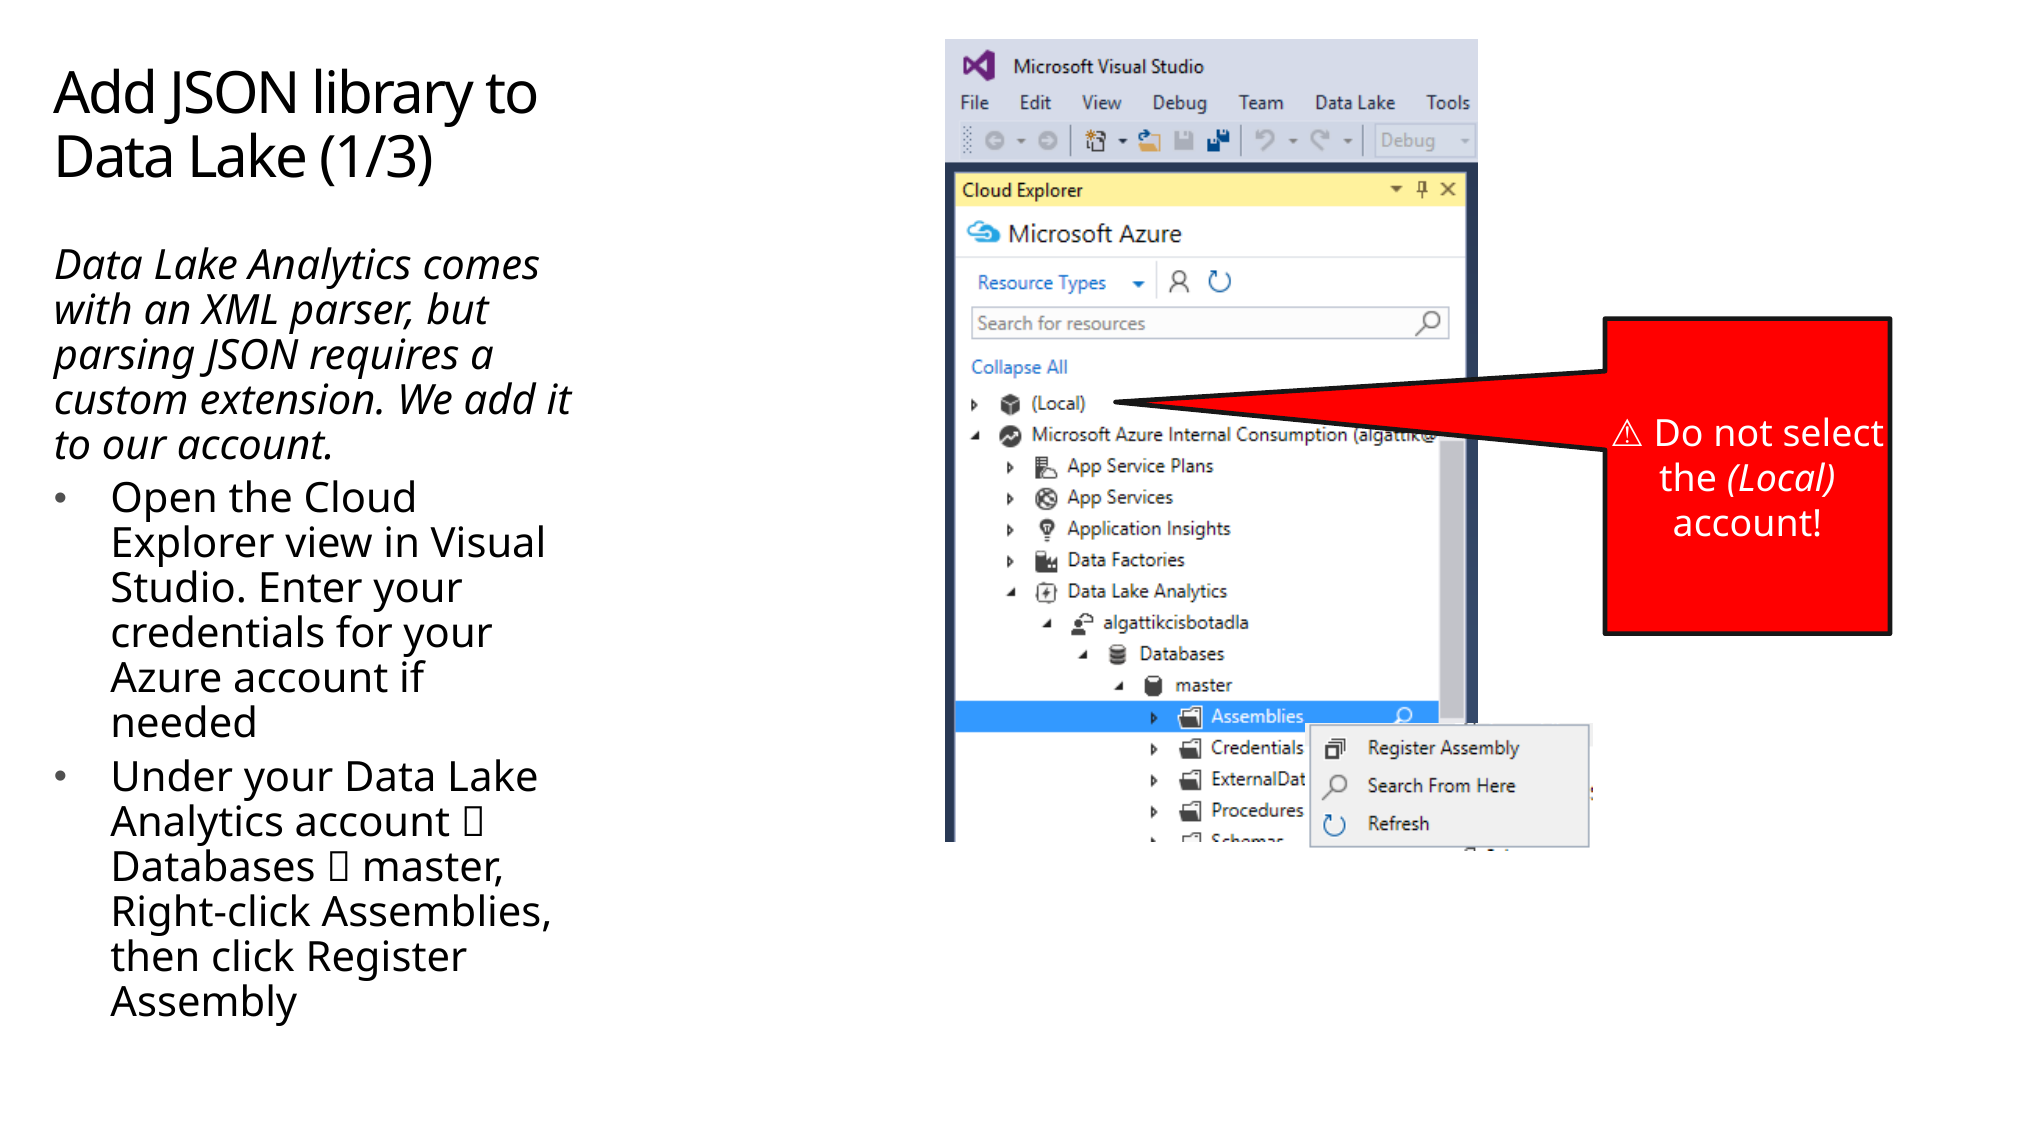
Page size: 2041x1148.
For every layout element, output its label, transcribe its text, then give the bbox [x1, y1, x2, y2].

text_box ⚠ Do not select the (Local) account! [1479, 317, 1891, 635]
list Data Lake Analytics comes with an XML parser, but parsing JSON requires a custom extension. We add it to our account. Open the Cloud Explorer view in Visual Studio. Enter your credentials for your Azure account if needed Under your Data Lake Analytics account  Databases  master, Right-click Assemblies, then click Register Assembly [30, 228, 601, 1062]
picture [944, 39, 1593, 851]
title Add JSON library to Data Lake (1/3) [30, 48, 601, 207]
